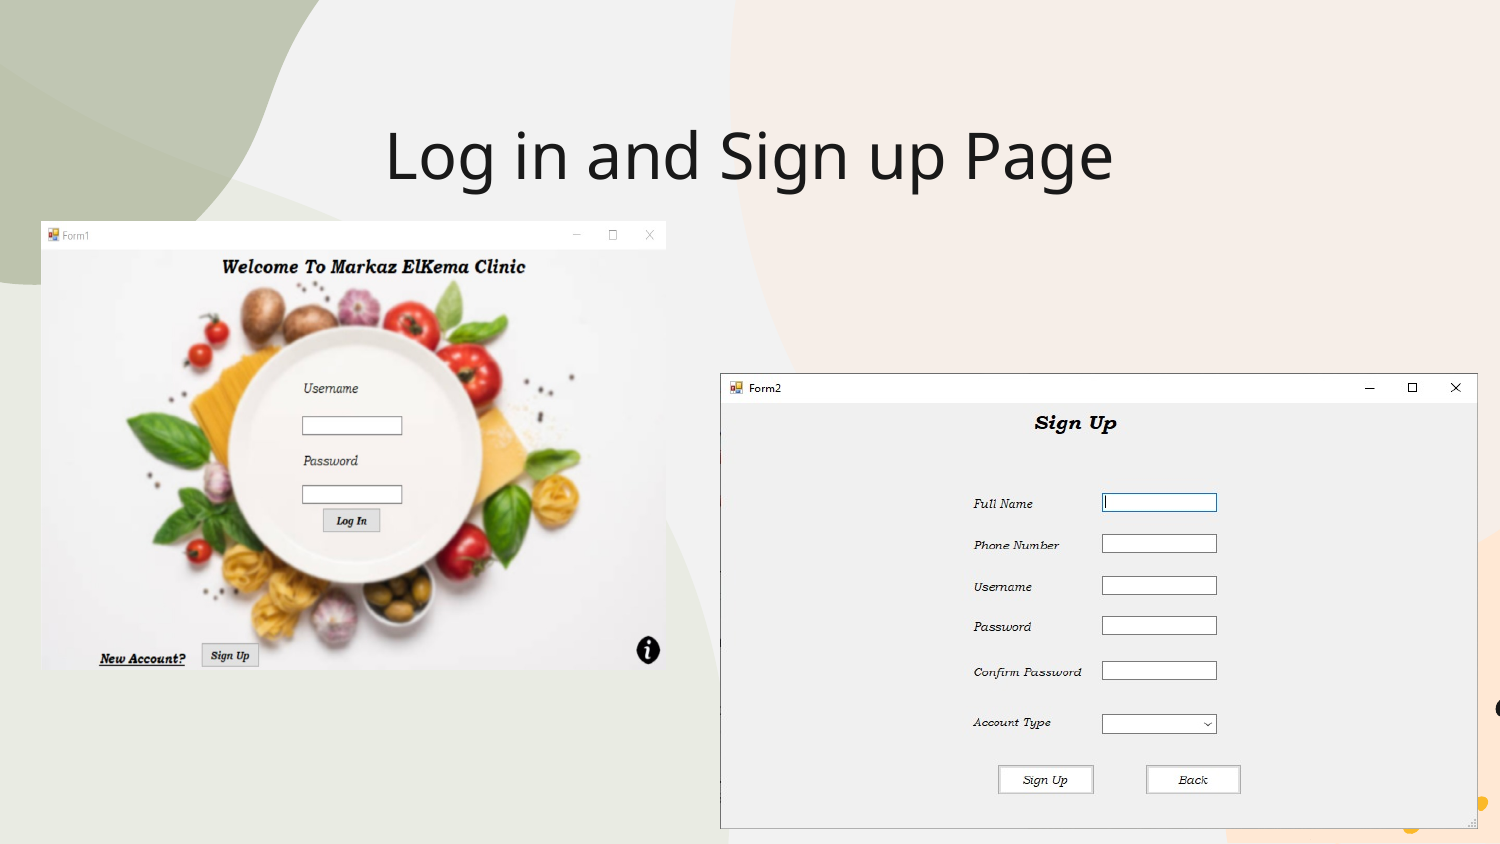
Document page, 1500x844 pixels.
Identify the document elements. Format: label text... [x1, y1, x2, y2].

title Log in and Sign up Page [237, 85, 1263, 222]
picture [40, 221, 666, 671]
picture [720, 373, 1479, 829]
